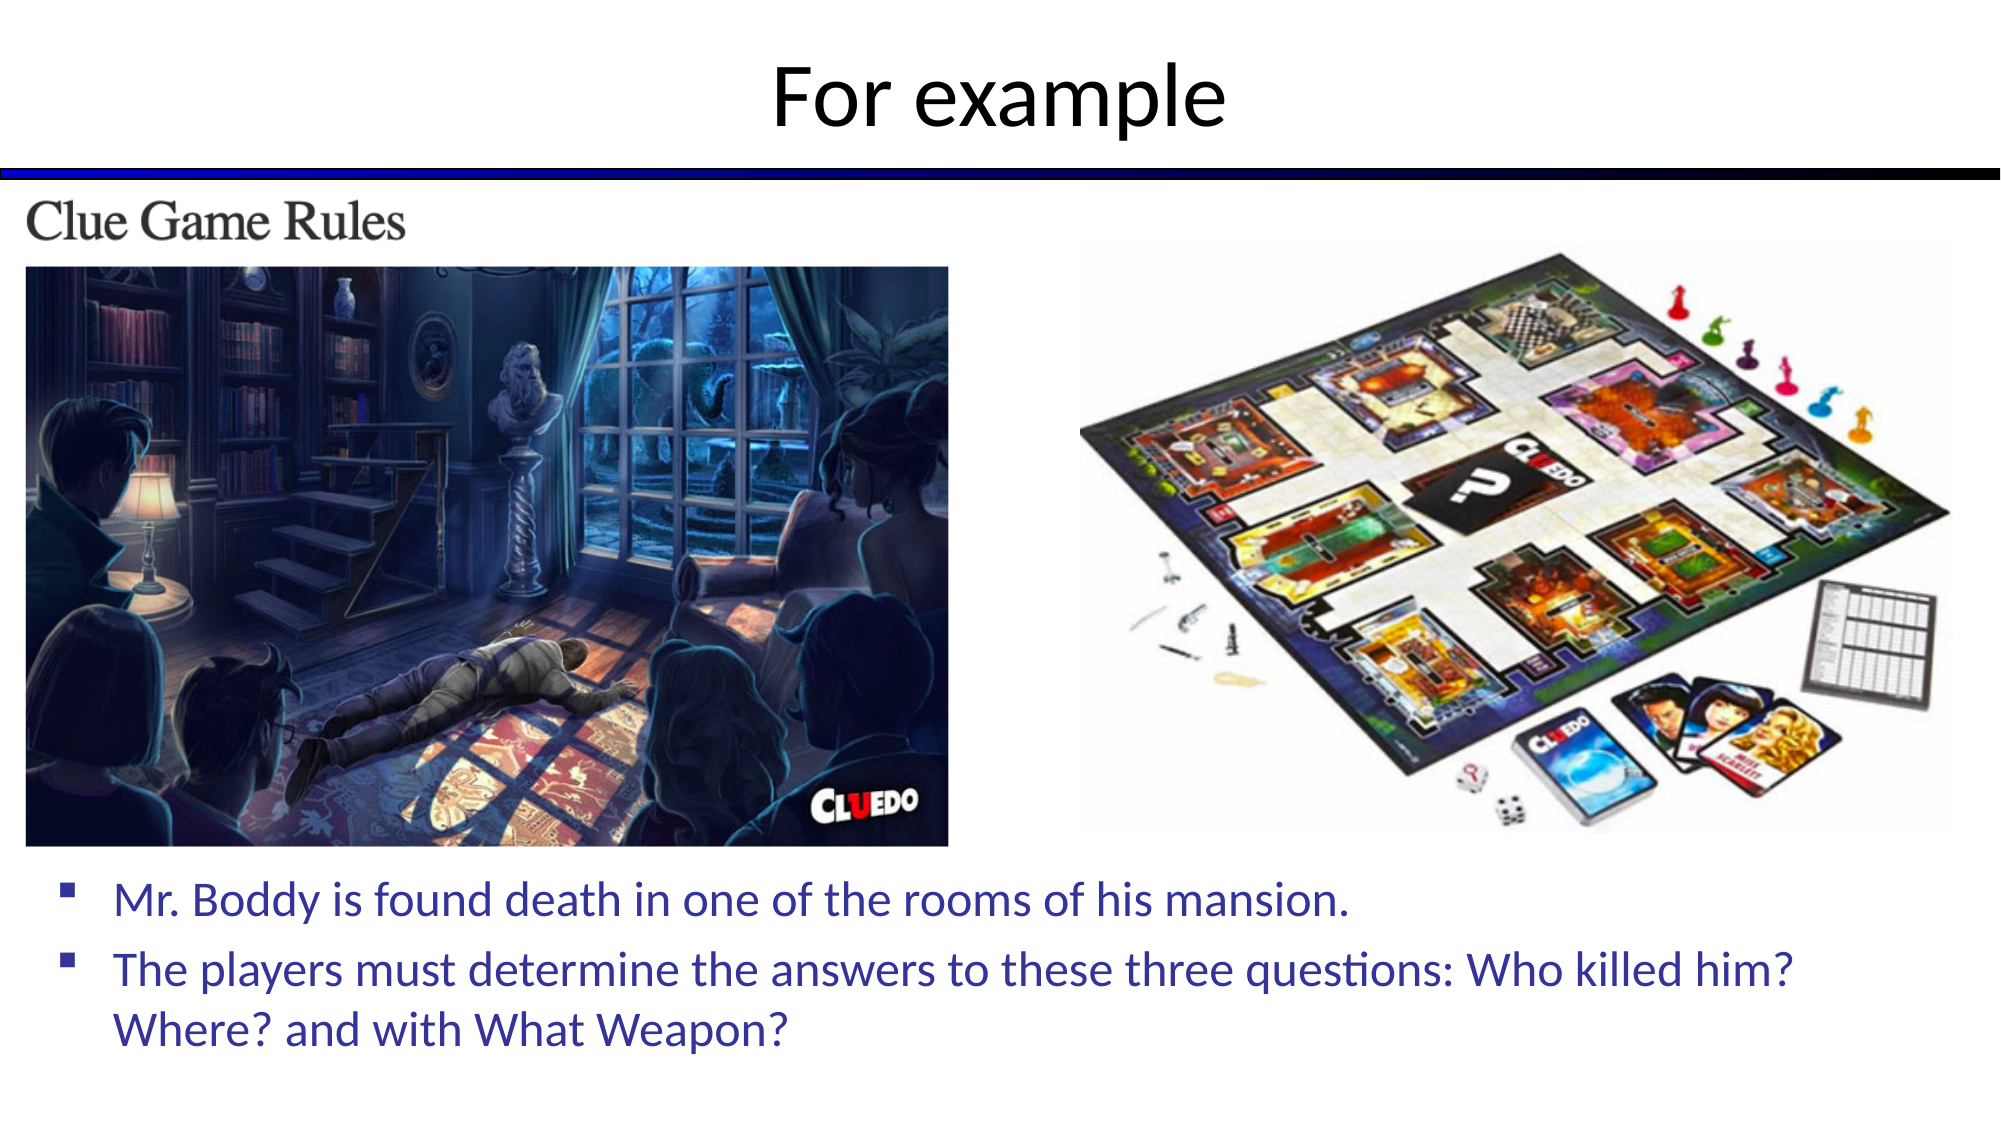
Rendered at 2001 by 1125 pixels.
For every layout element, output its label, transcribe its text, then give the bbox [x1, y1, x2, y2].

title For example [0, 0, 2000, 184]
picture [0, 182, 959, 869]
picture [1080, 198, 1986, 869]
list Mr. Boddy is found death in one of the rooms of his mansion. The players must determine the answers to these three questions: Who killed him? Where? and with What Weapon? [41, 858, 1909, 1084]
